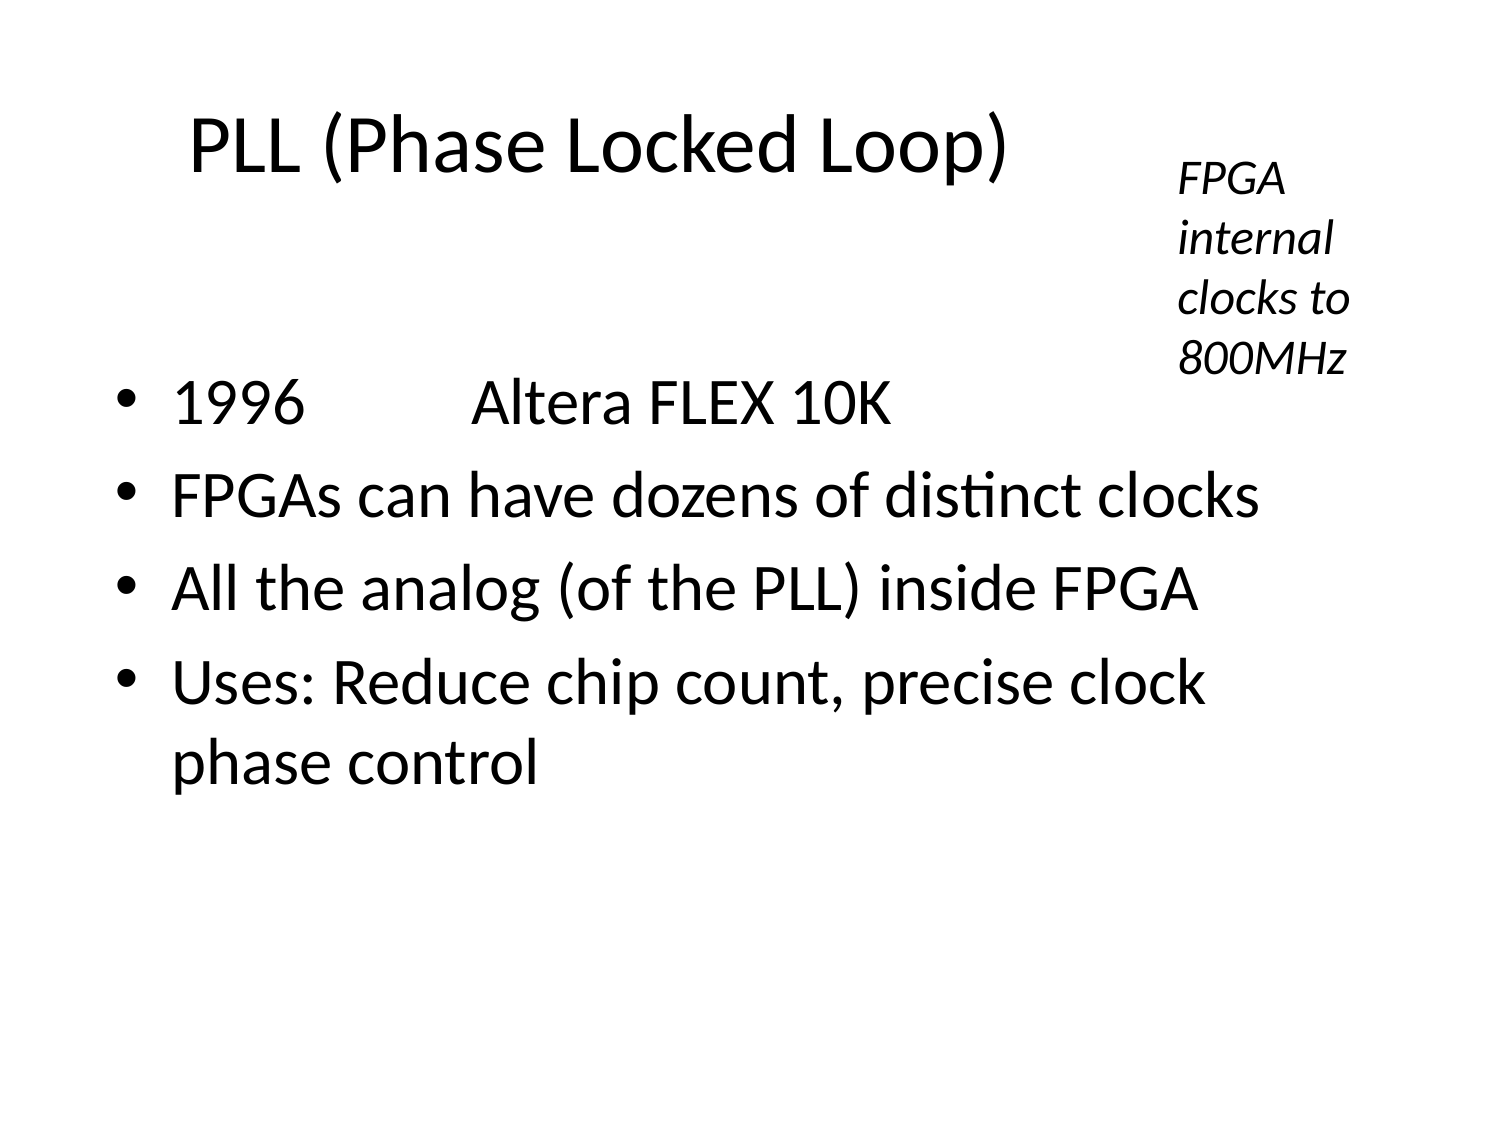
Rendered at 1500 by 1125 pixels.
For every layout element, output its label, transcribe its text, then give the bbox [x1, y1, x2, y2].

title PLL (Phase Locked Loop) [75, 45, 1125, 233]
list 1996 Altera FLEX 10K FPGAs can have dozens of distinct clocks All the analog (of the PLL) inside FPGA Uses: Reduce chip count, precise clock phase control [99, 350, 1313, 913]
text_box FPGA internal clocks to 800MHz [1162, 137, 1463, 393]
